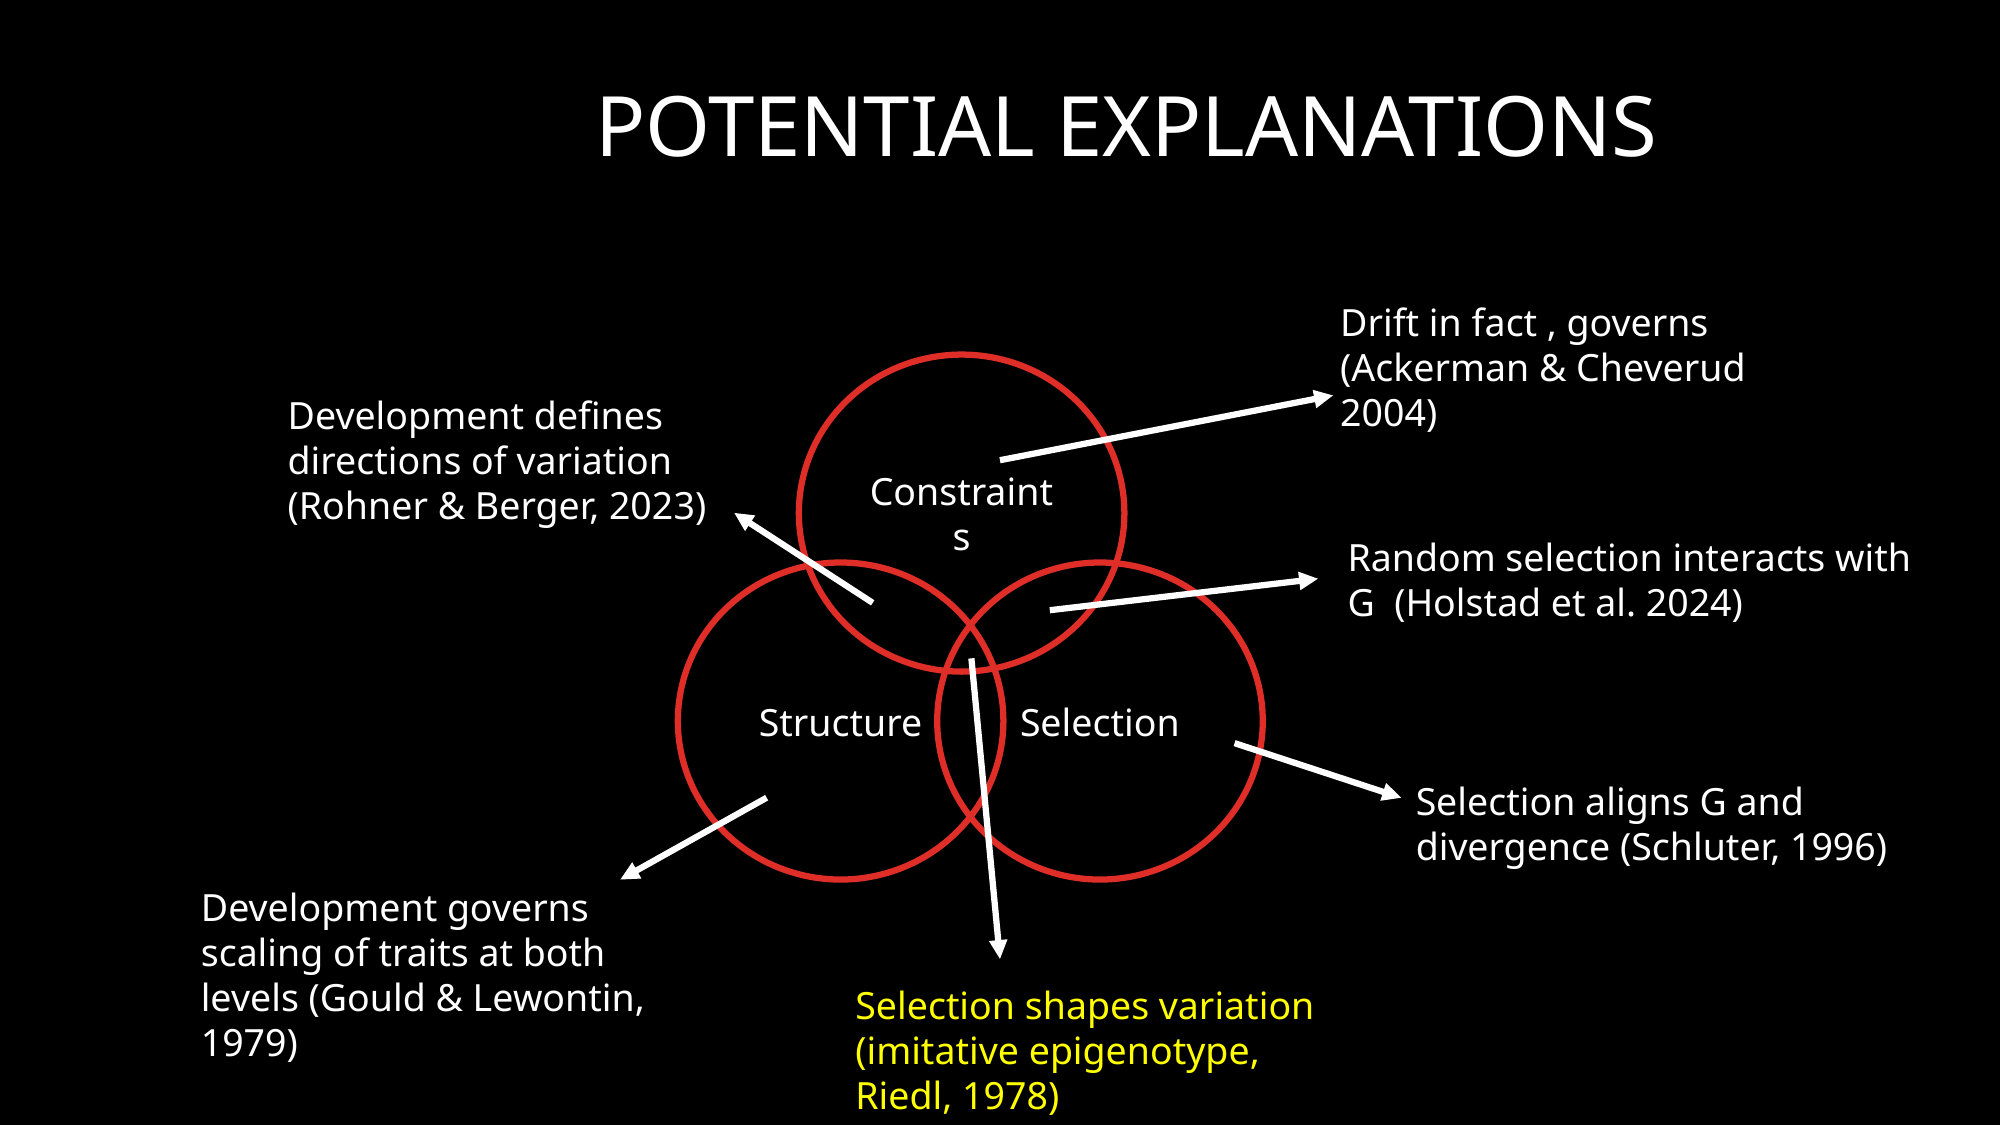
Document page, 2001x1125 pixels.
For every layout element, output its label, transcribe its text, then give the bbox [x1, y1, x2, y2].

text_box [1234, 742, 1402, 798]
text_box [971, 658, 1001, 960]
text_box Structure [1001, 688, 1005, 754]
text_box Development defines directions of variation (Rohner & Berger, 2023) [272, 384, 799, 535]
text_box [1049, 578, 1319, 611]
text_box Drift in fact , governs (Ackerman & Cheverud 2004) [1325, 291, 1852, 441]
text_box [620, 797, 767, 880]
text_box Selection shapes variation (imitative epigenotype, Riedl, 1978) [840, 974, 1367, 1125]
text_box Random selection interacts with G (Holstad et al. 2024) [1332, 526, 1927, 632]
text_box Constraints [799, 353, 1126, 622]
text_box Selection [970, 561, 1264, 881]
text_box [734, 512, 873, 603]
text_box Structure [676, 564, 992, 881]
text_box Selection aligns G and divergence (Schluter, 1996) [1401, 770, 1927, 876]
title Potential explanations [420, 23, 1833, 236]
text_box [999, 395, 1334, 461]
text_box Development governs scaling of traits at both levels (Gould & Lewontin, 1979) [186, 876, 712, 1072]
